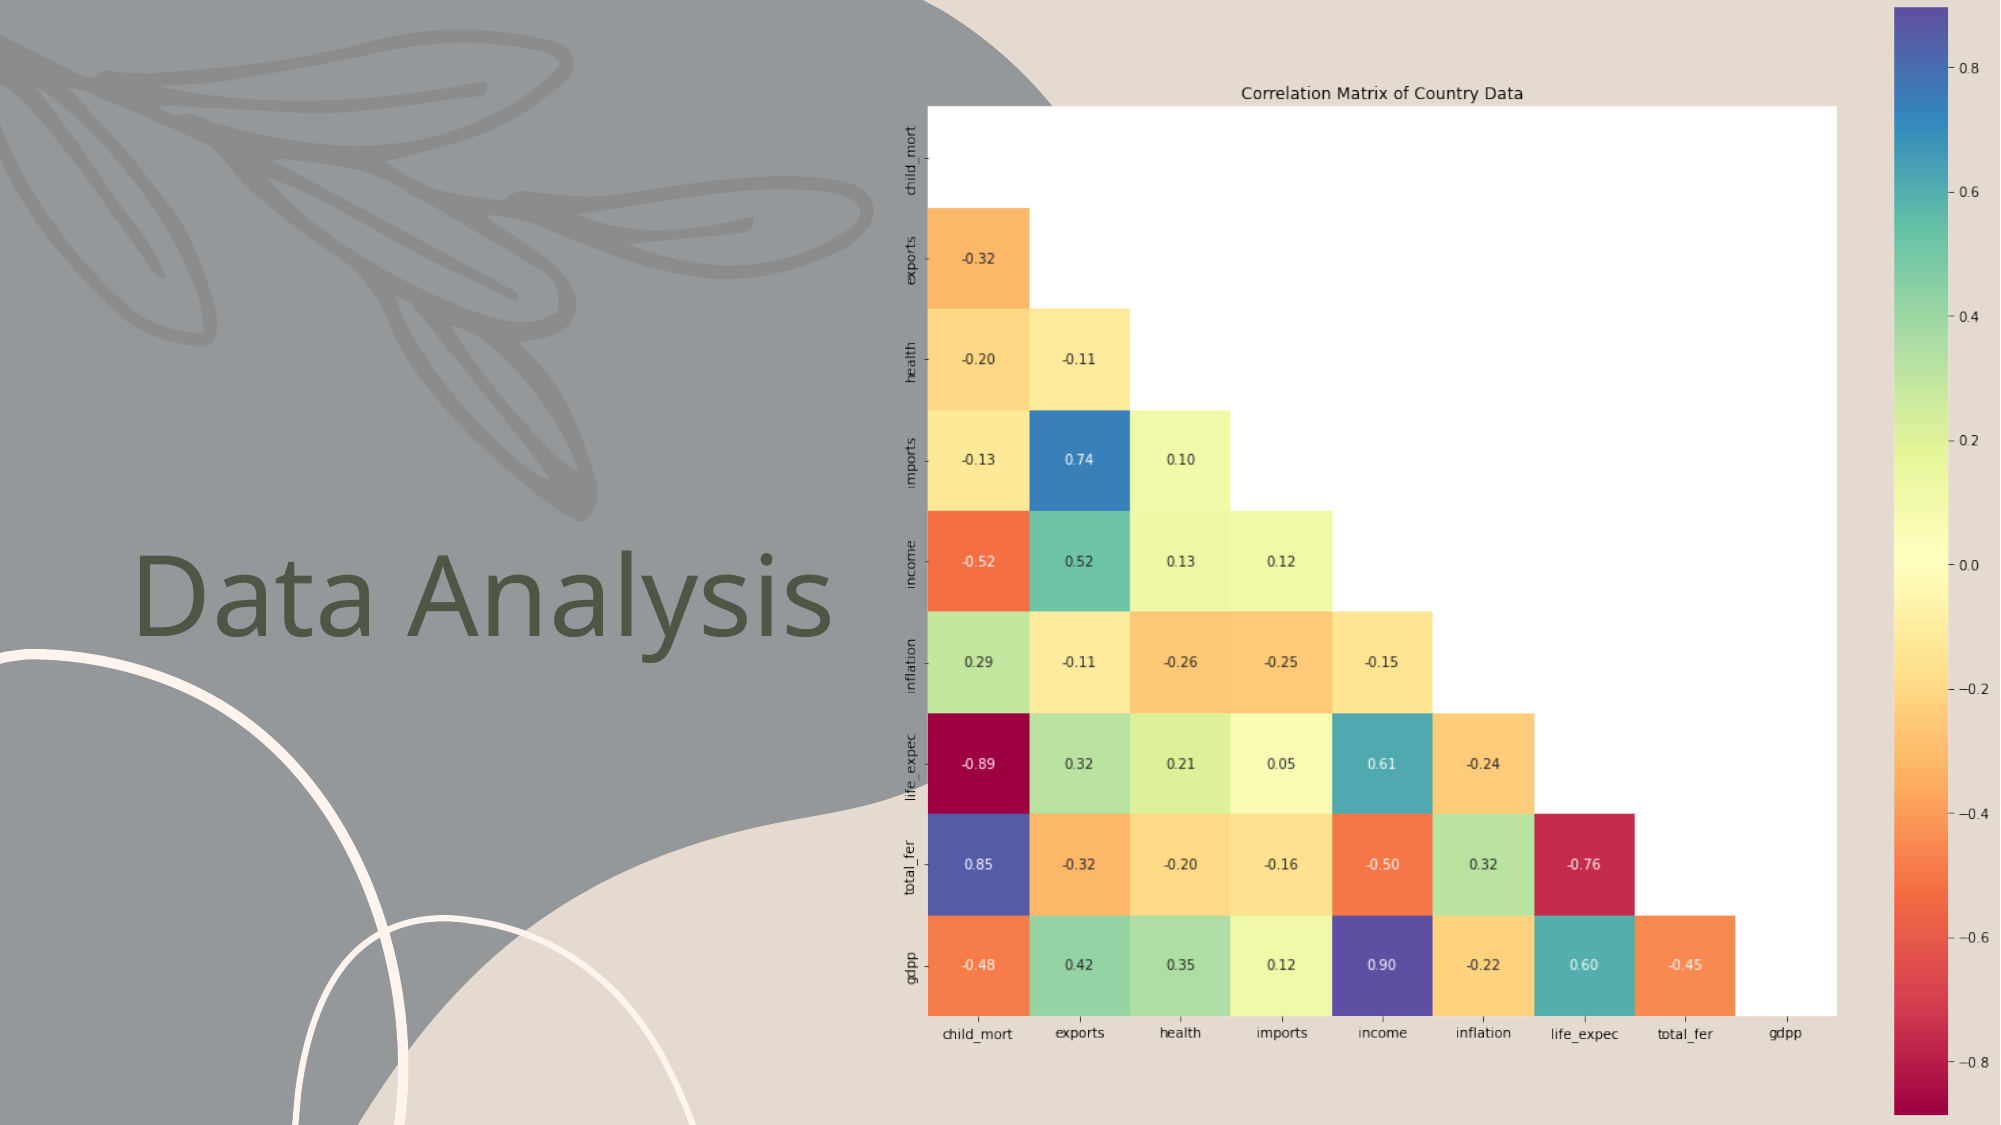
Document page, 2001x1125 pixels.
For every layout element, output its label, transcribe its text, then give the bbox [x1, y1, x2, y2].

text_box Data Analysis [115, 544, 893, 656]
picture [893, 0, 2000, 1125]
